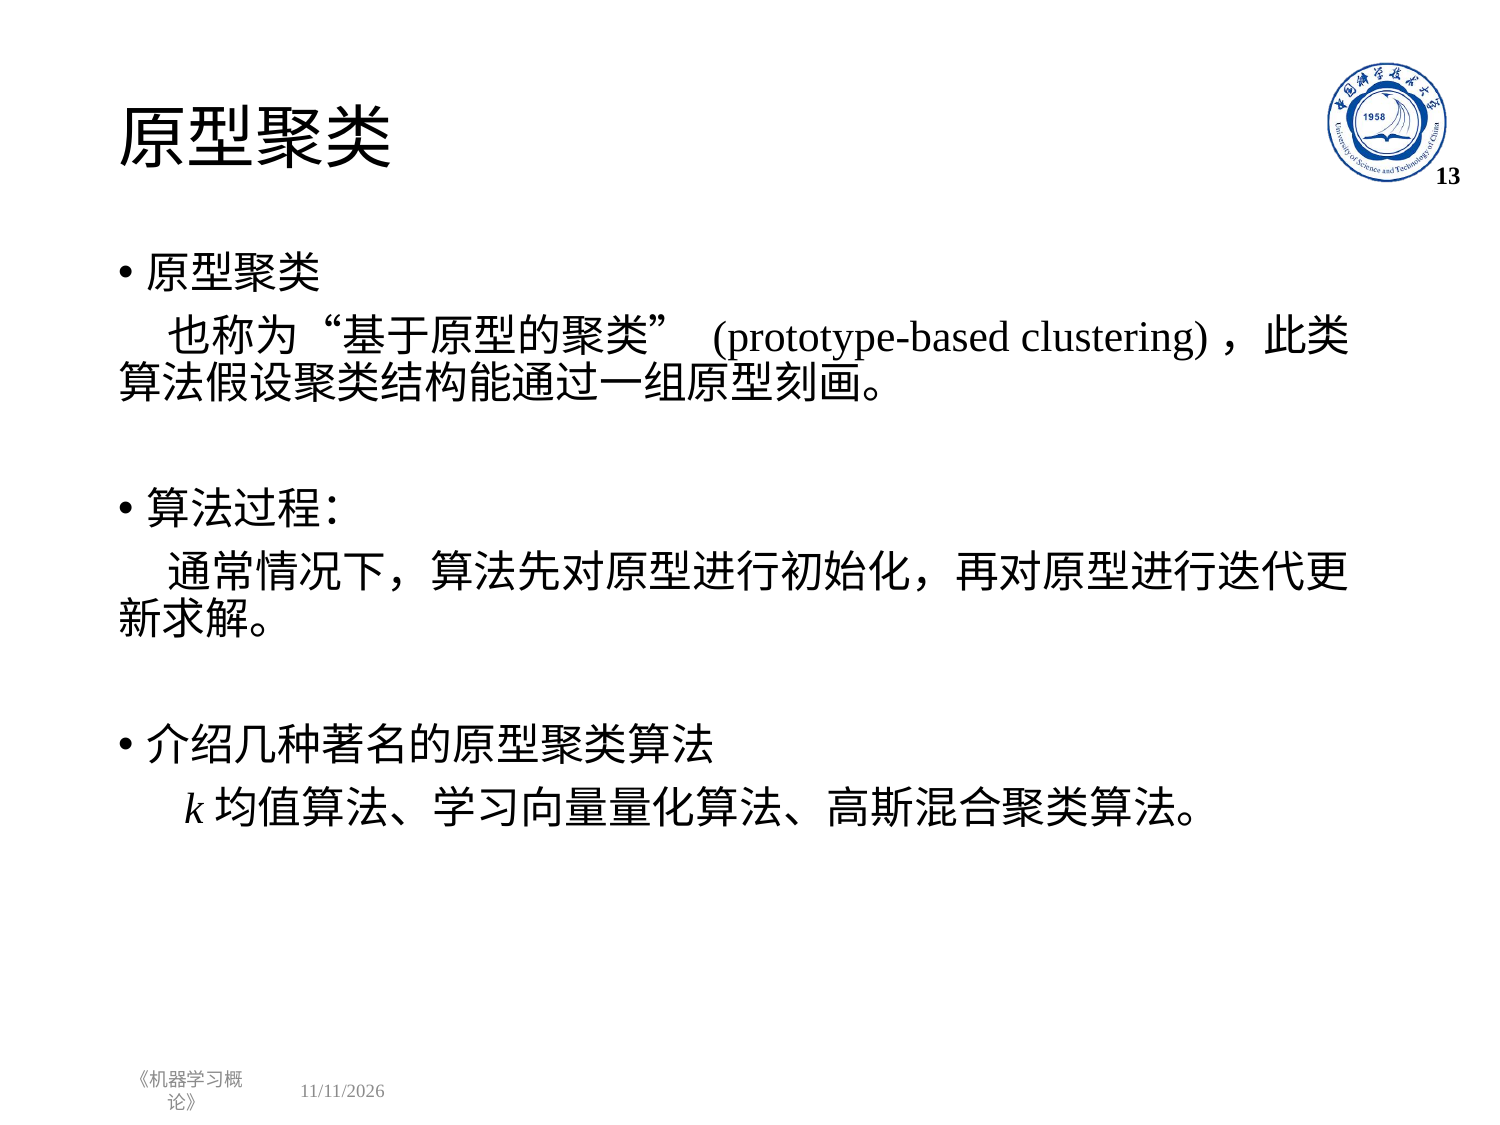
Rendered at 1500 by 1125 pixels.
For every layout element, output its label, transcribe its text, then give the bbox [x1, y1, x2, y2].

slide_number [285, 1068, 422, 1113]
list 原型聚类 也称为“基于原型的聚类” (prototype-based clustering)，此类算法假设聚类结构能通过一组原型刻画。 算法过程： 通常情况下，算法先对原型进行初始化，再对原型进行迭代更新求解。 介绍几种著名的原型聚类算法 k均值算法、学习向量量化算法、高斯混合聚类算法。 [103, 243, 1397, 1053]
slide_number 13 [1372, 144, 1476, 205]
title 原型聚类 [103, 59, 1397, 221]
picture [1397, 59, 1450, 144]
footer 《机器学习概论》 [104, 1068, 270, 1113]
